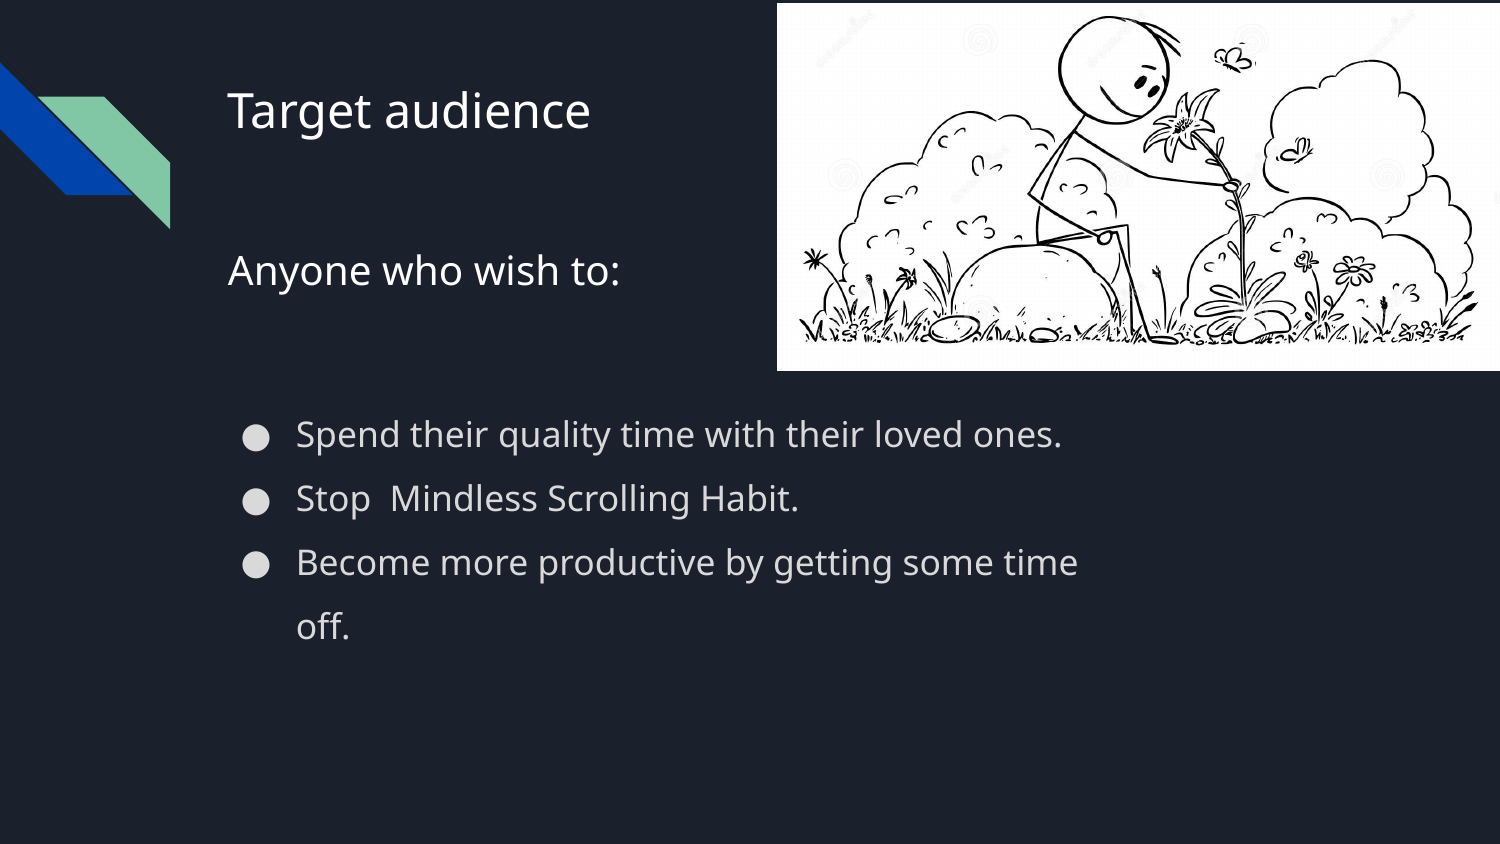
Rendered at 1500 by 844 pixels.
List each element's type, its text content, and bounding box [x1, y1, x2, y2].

picture [776, 3, 1500, 372]
title Target audience Anyone who wish to: [212, 64, 771, 310]
list Spend their quality time with their loved ones. Stop Mindless Scrolling Habit. Become more productive by getting some time off. [205, 375, 1156, 773]
